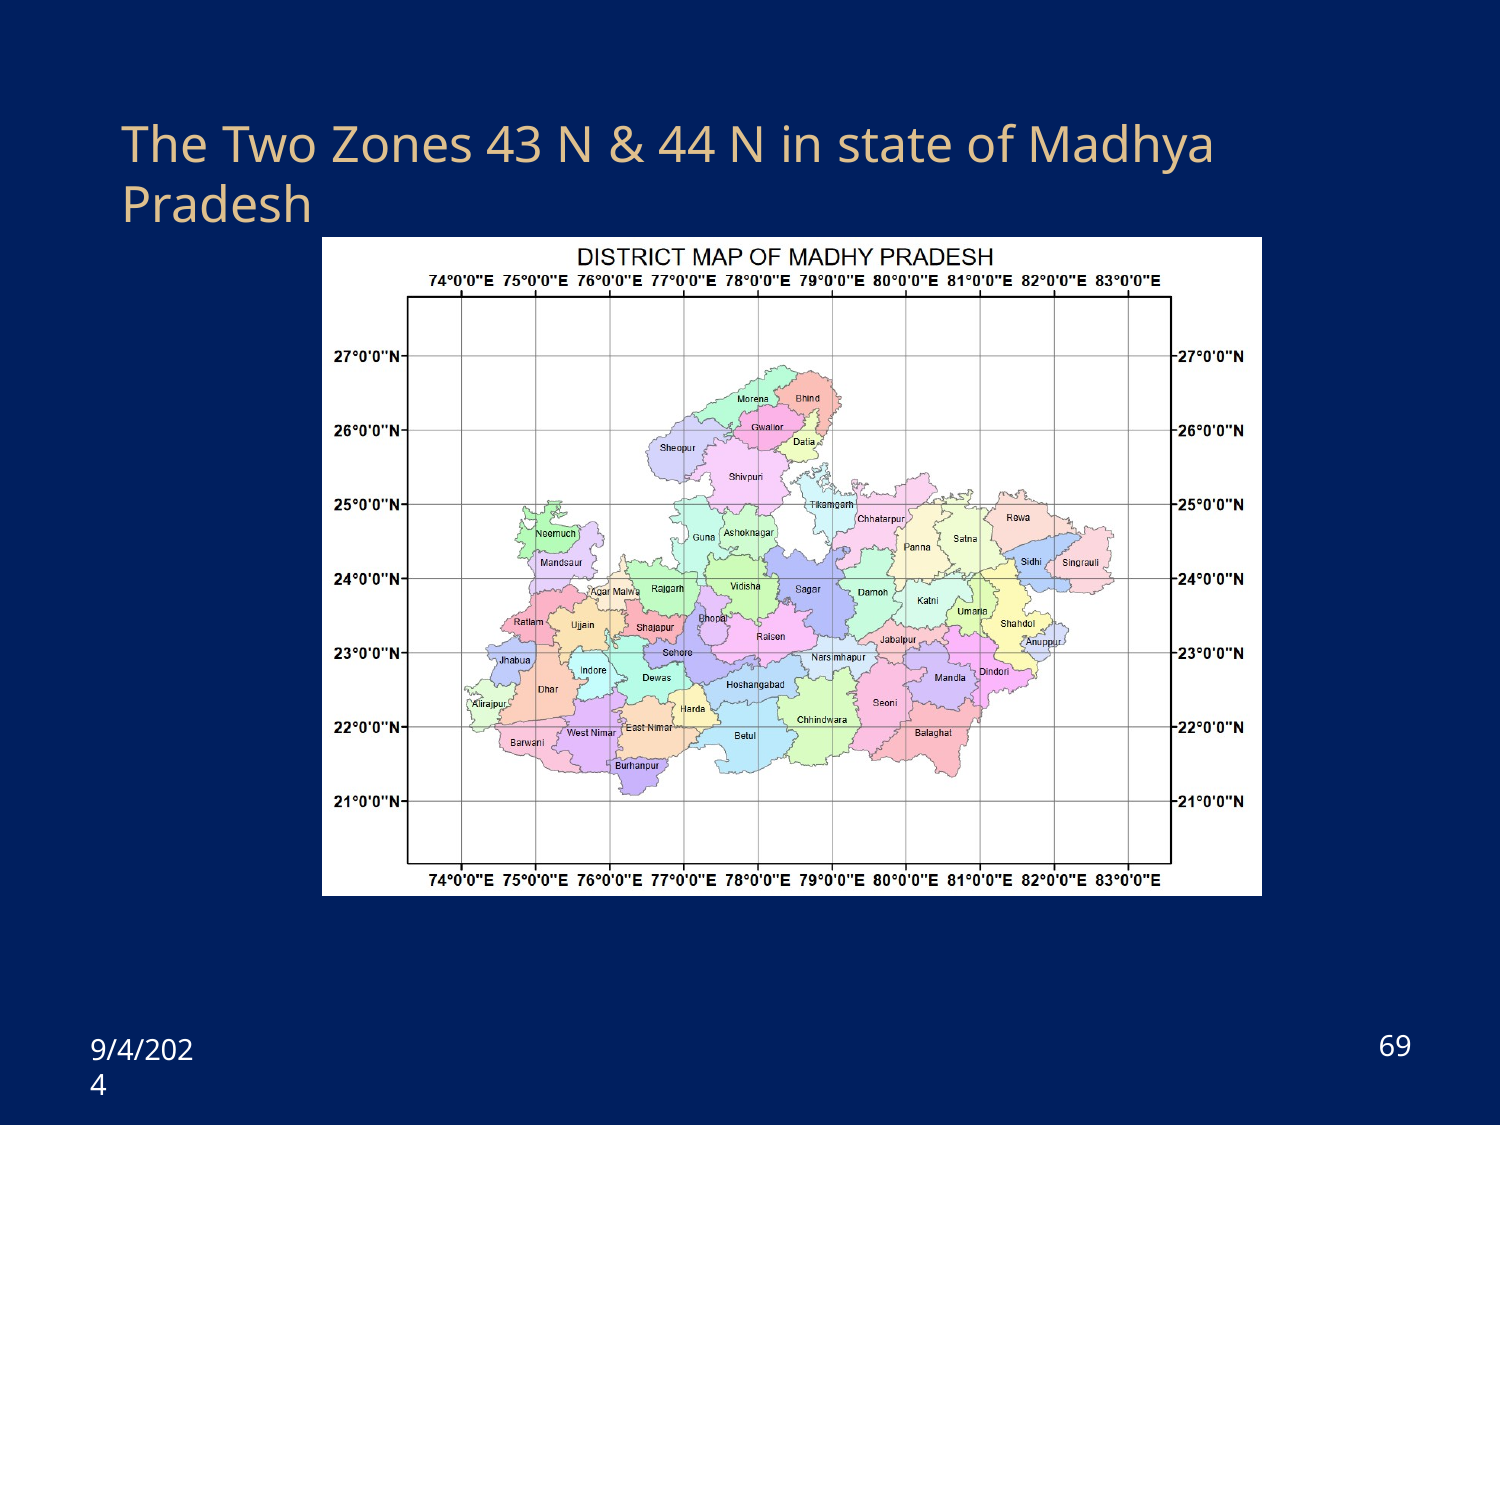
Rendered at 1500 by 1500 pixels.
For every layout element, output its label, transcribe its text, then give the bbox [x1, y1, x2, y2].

picture [322, 237, 1263, 897]
title The Two Zones 43 N & 44 N in state of Madhya Pradesh [119, 110, 1379, 363]
slide_number 69 [1372, 1032, 1417, 1500]
text_box 9/4/2024 [87, 1032, 205, 1101]
